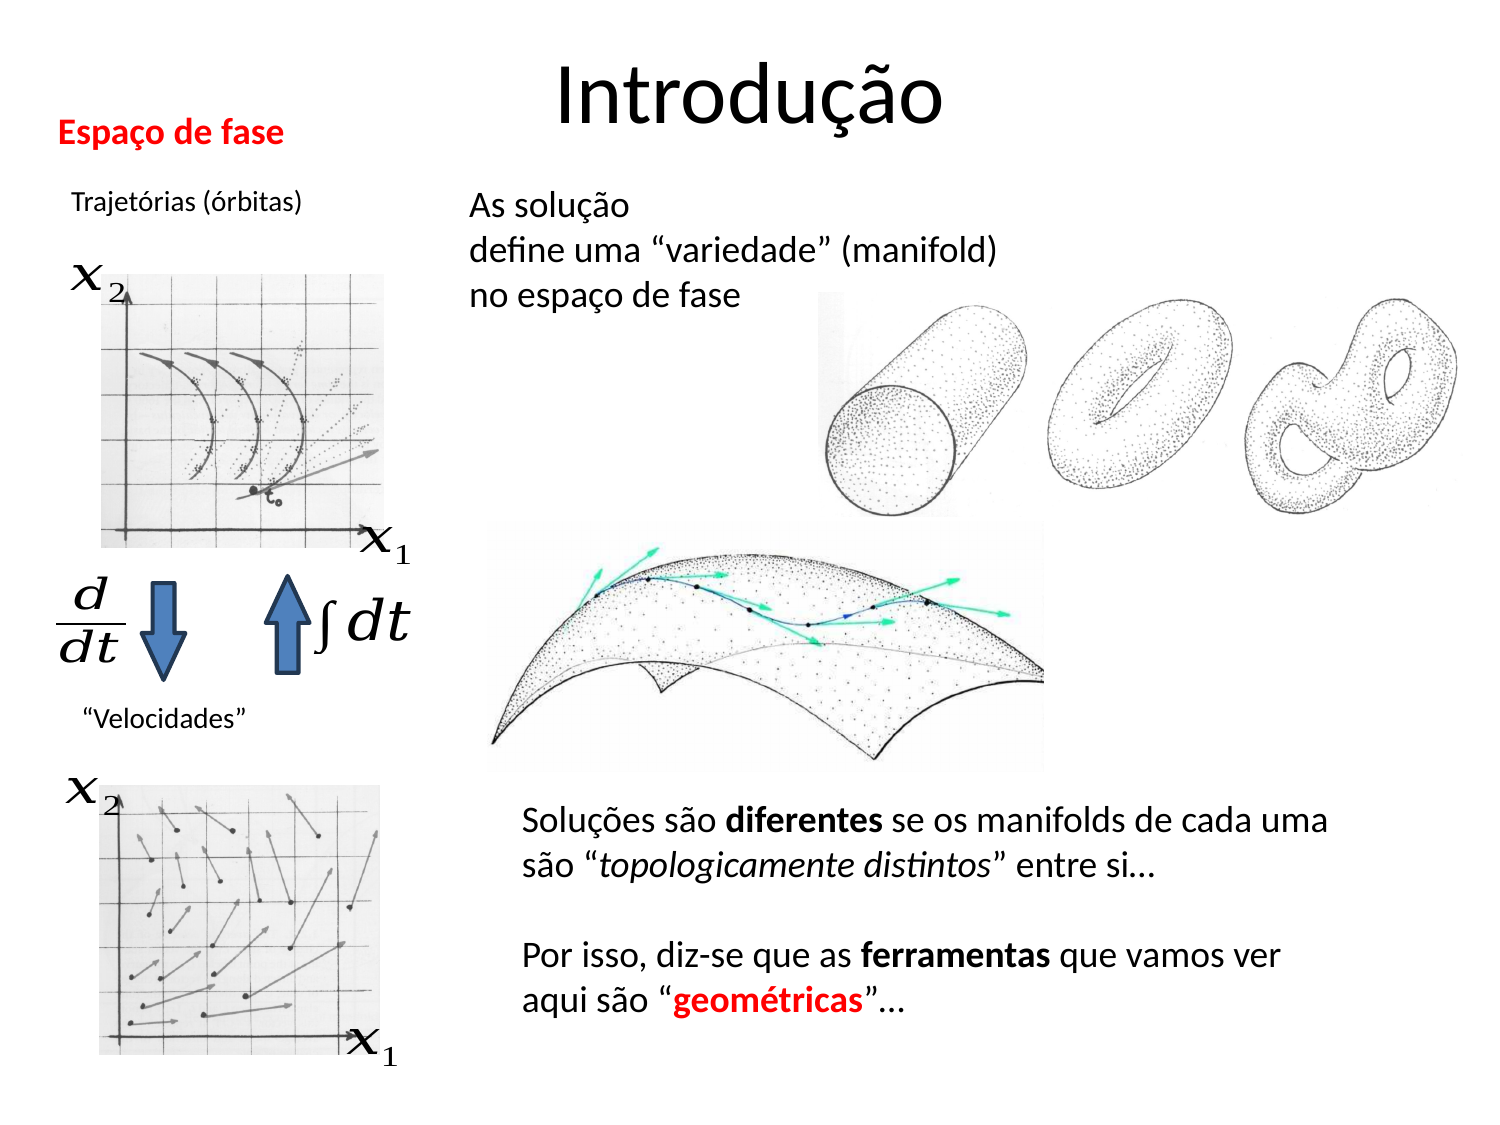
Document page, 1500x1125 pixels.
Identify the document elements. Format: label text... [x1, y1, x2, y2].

picture [487, 521, 1044, 773]
text_box Espaço de fase [43, 99, 301, 160]
title Introdução [75, 27, 1425, 149]
text_box Soluções são diferentes se os manifolds de cada uma são “topologicamente distintos” entre si… Por isso, diz-se que as ferramentas que vamos ver aqui são “geométricas”… [507, 787, 1345, 1028]
picture [818, 292, 1463, 518]
text_box [139, 581, 188, 683]
text_box [263, 580, 312, 675]
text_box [60, 692, 409, 1074]
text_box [56, 174, 414, 571]
